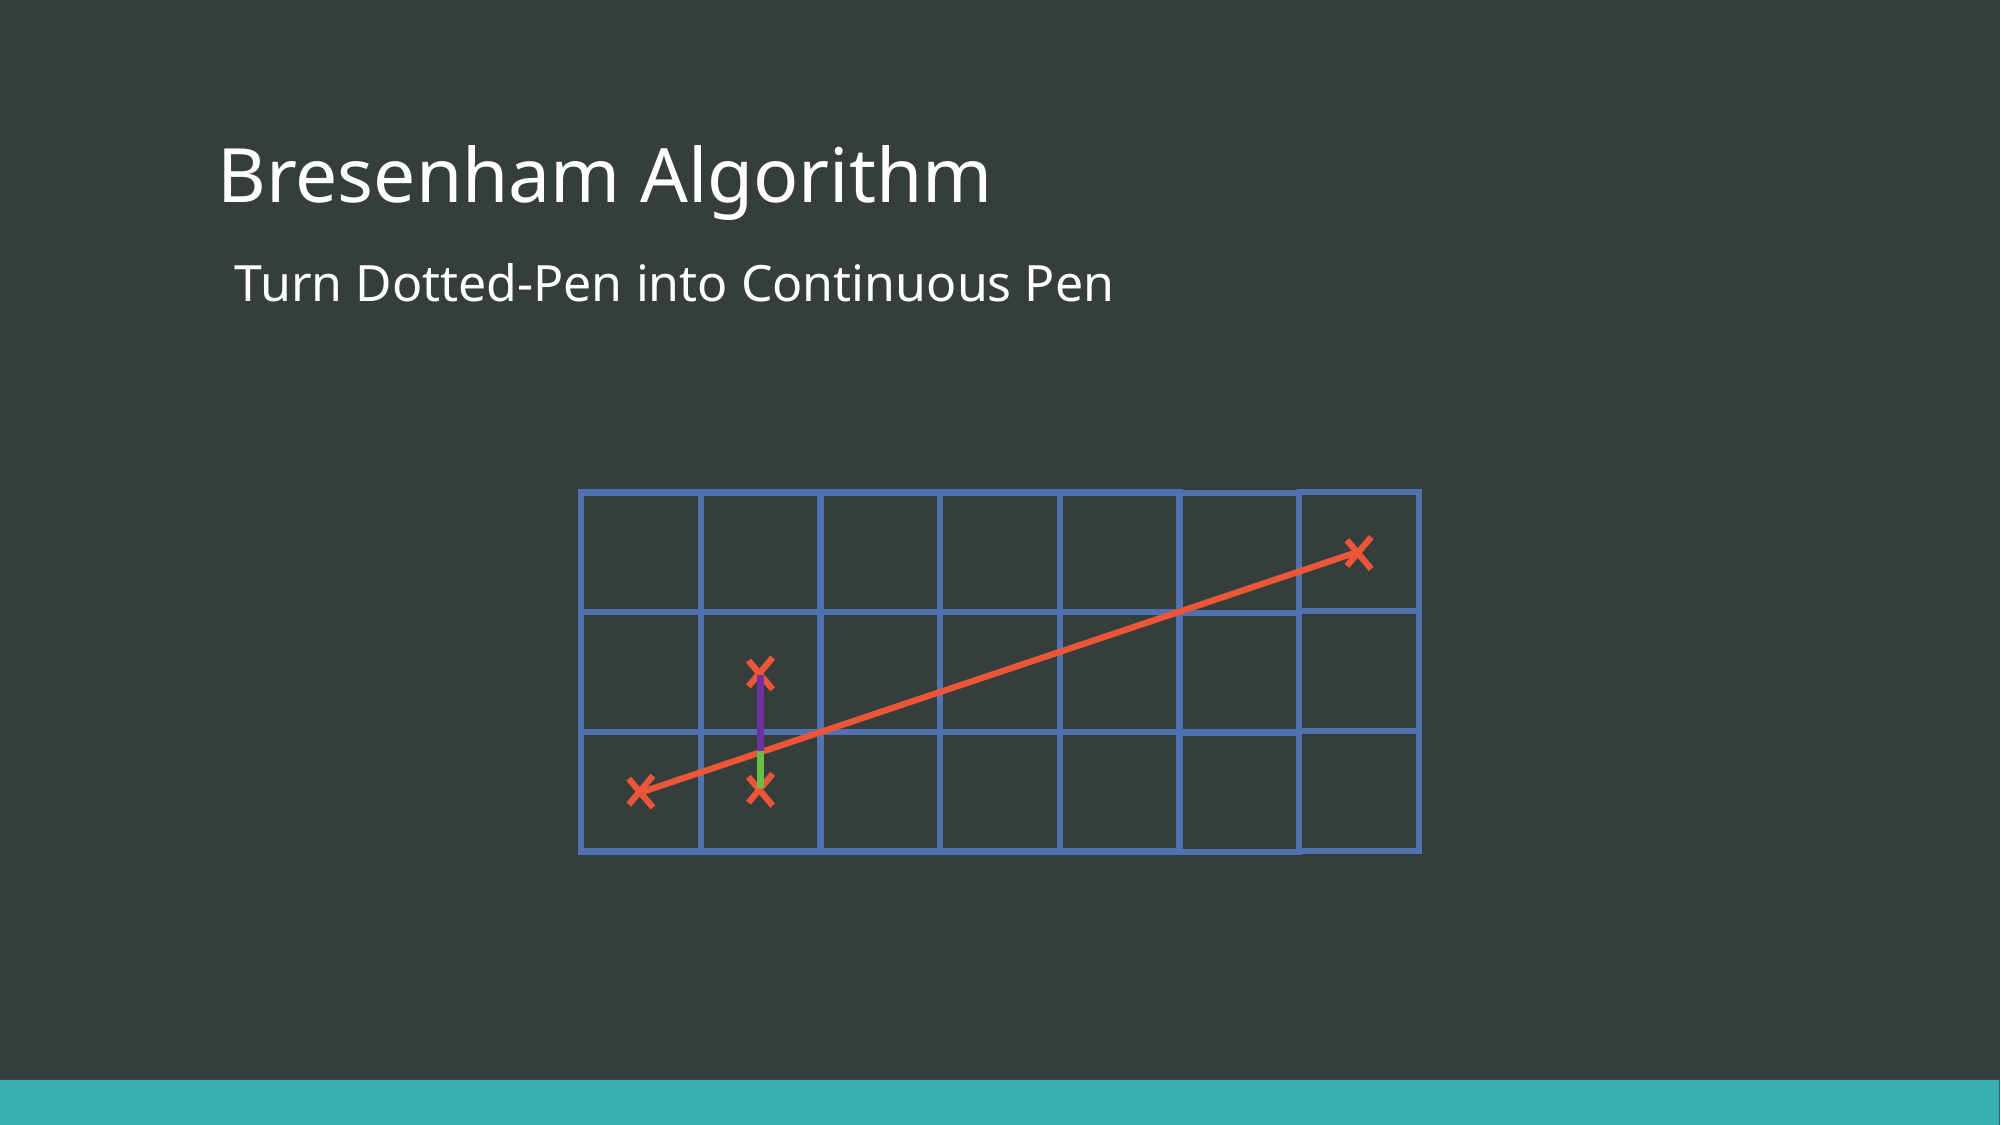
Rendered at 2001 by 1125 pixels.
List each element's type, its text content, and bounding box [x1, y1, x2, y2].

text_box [640, 551, 1360, 793]
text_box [748, 773, 773, 806]
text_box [628, 775, 654, 808]
title Turn Dotted-Pen into Continuous Pen [1043, 207, 1780, 320]
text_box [1346, 537, 1372, 569]
text_box Bresenham Algorithm [124, 24, 1043, 320]
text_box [580, 491, 1419, 853]
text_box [748, 657, 773, 690]
